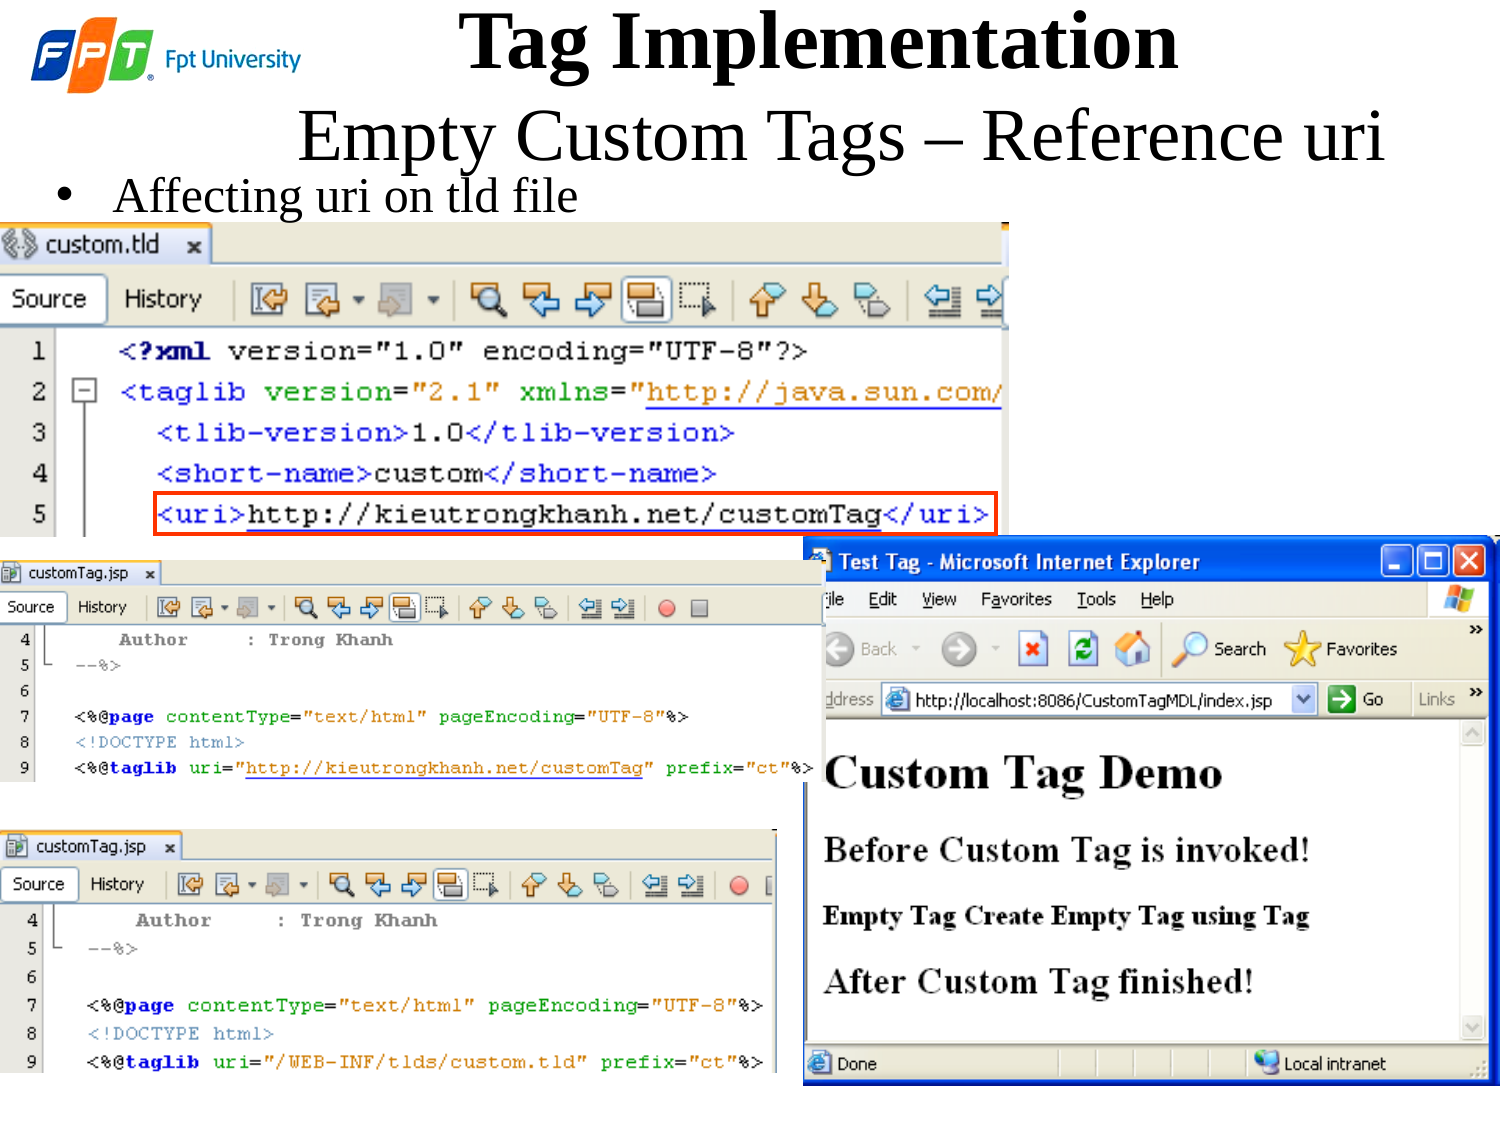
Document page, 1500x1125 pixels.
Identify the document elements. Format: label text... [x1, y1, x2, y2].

picture [0, 0, 159, 122]
text_box Affecting uri on tld file [41, 162, 1500, 322]
picture [0, 829, 777, 1073]
title Tag Implementation Empty Custom Tags – Reference uri [159, 0, 1500, 162]
picture [0, 221, 1500, 1087]
